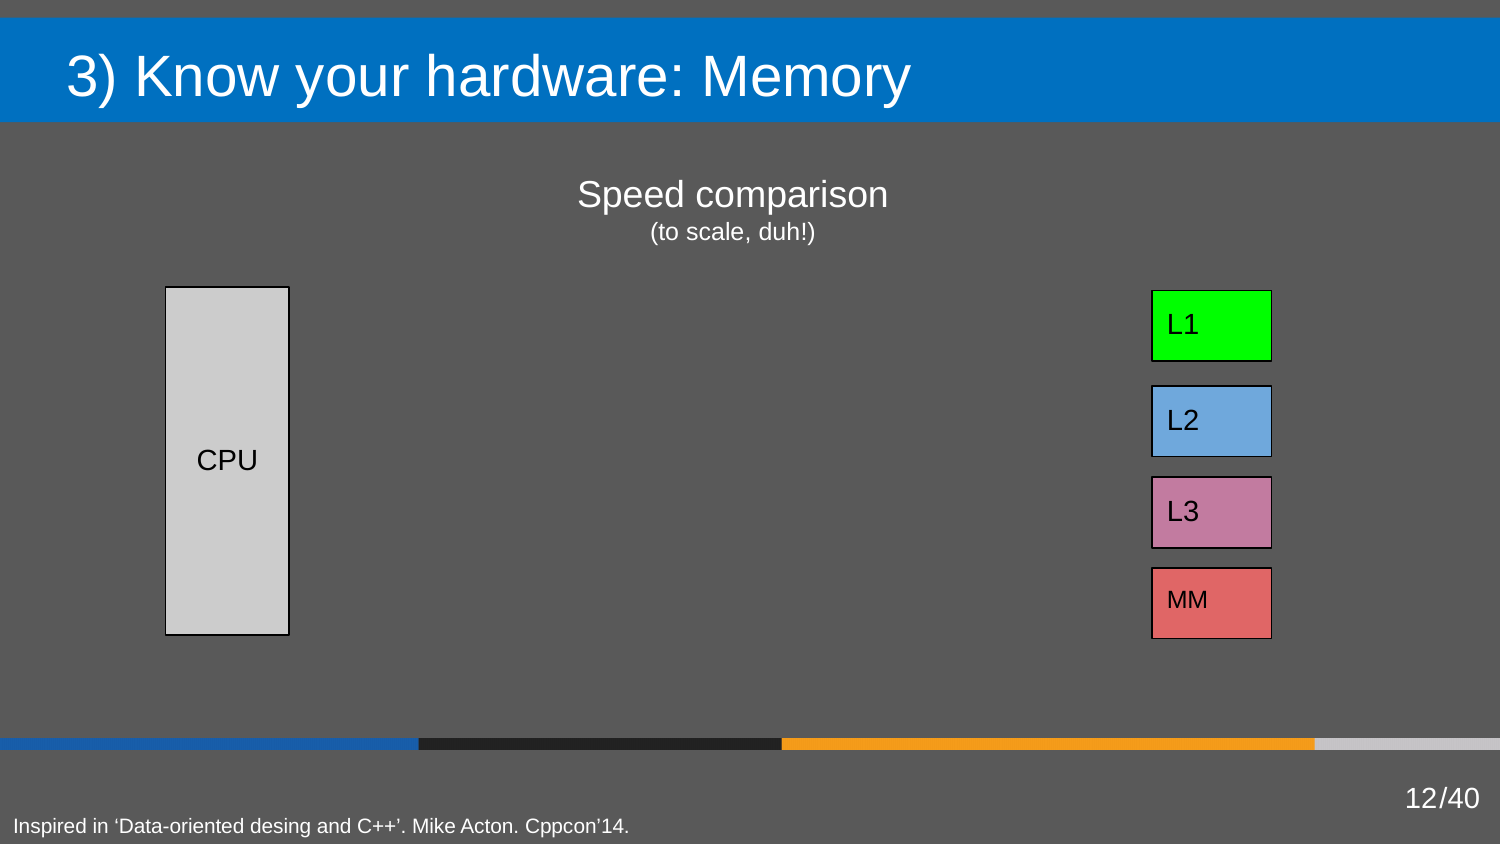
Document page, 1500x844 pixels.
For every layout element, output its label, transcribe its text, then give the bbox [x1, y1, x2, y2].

text_box [0, 0, 1500, 17]
text_box [0, 17, 1500, 123]
text_box L2 [1151, 386, 1272, 457]
text_box Inspired in ‘Data-oriented desing and C++’. Mike Acton. Cppcon’14. [0, 798, 1126, 844]
text_box /40 [1424, 764, 1500, 830]
title 3) Know your hardware: Memory [51, 23, 1449, 117]
text_box L3 [1151, 477, 1272, 548]
slide_number 12 [1389, 764, 1424, 830]
picture [0, 738, 1500, 750]
text_box MM [1151, 568, 1272, 639]
text_box L1 [1151, 290, 1272, 362]
text_box CPU [165, 286, 290, 636]
text_box [0, 123, 1500, 738]
list Speed comparison (to scale, duh!) [505, 155, 961, 276]
